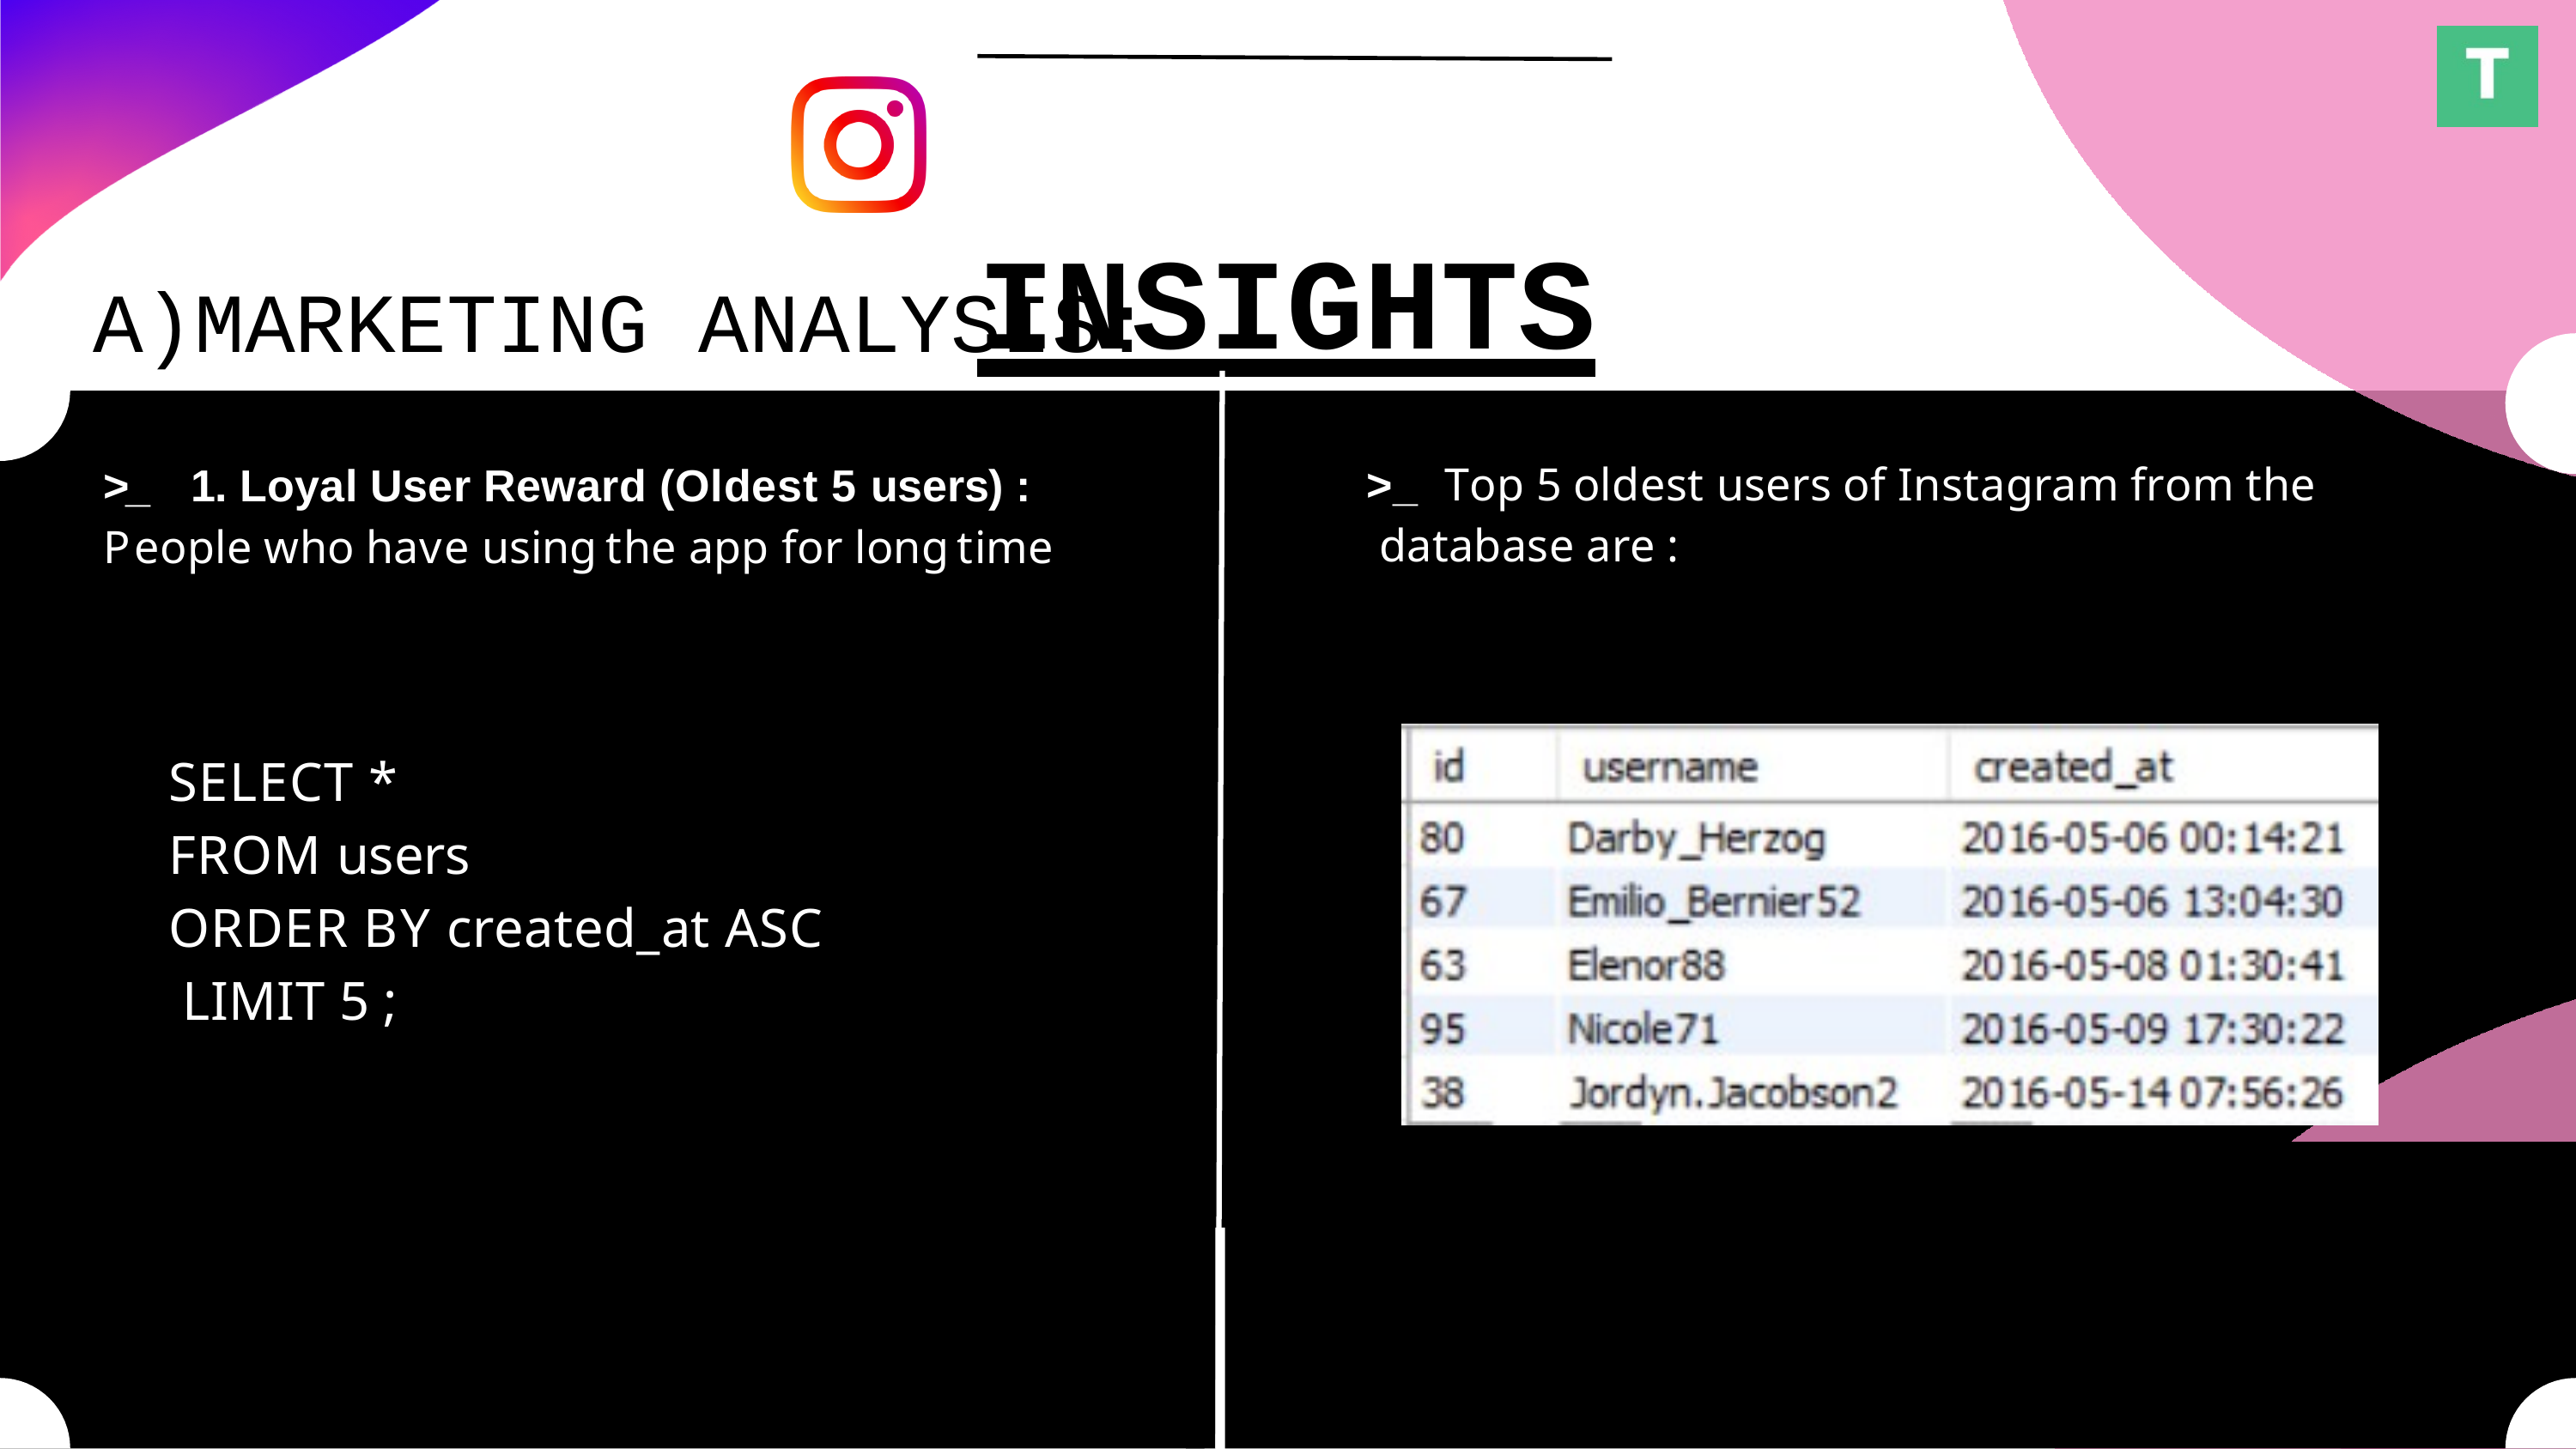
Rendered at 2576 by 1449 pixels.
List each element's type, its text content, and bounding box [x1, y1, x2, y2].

text_box A)MARKETING ANALYSIS: >_ 1. Loyal User Reward (Oldest 5 users) : People who have using the app for long time [819, 265, 1158, 317]
picture [2436, 26, 2538, 128]
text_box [0, 333, 2576, 367]
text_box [1440, 0, 2576, 317]
picture [0, 0, 927, 319]
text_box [0, 319, 2576, 330]
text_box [0, 370, 2576, 1449]
title INSIGHTS [959, 63, 1435, 317]
